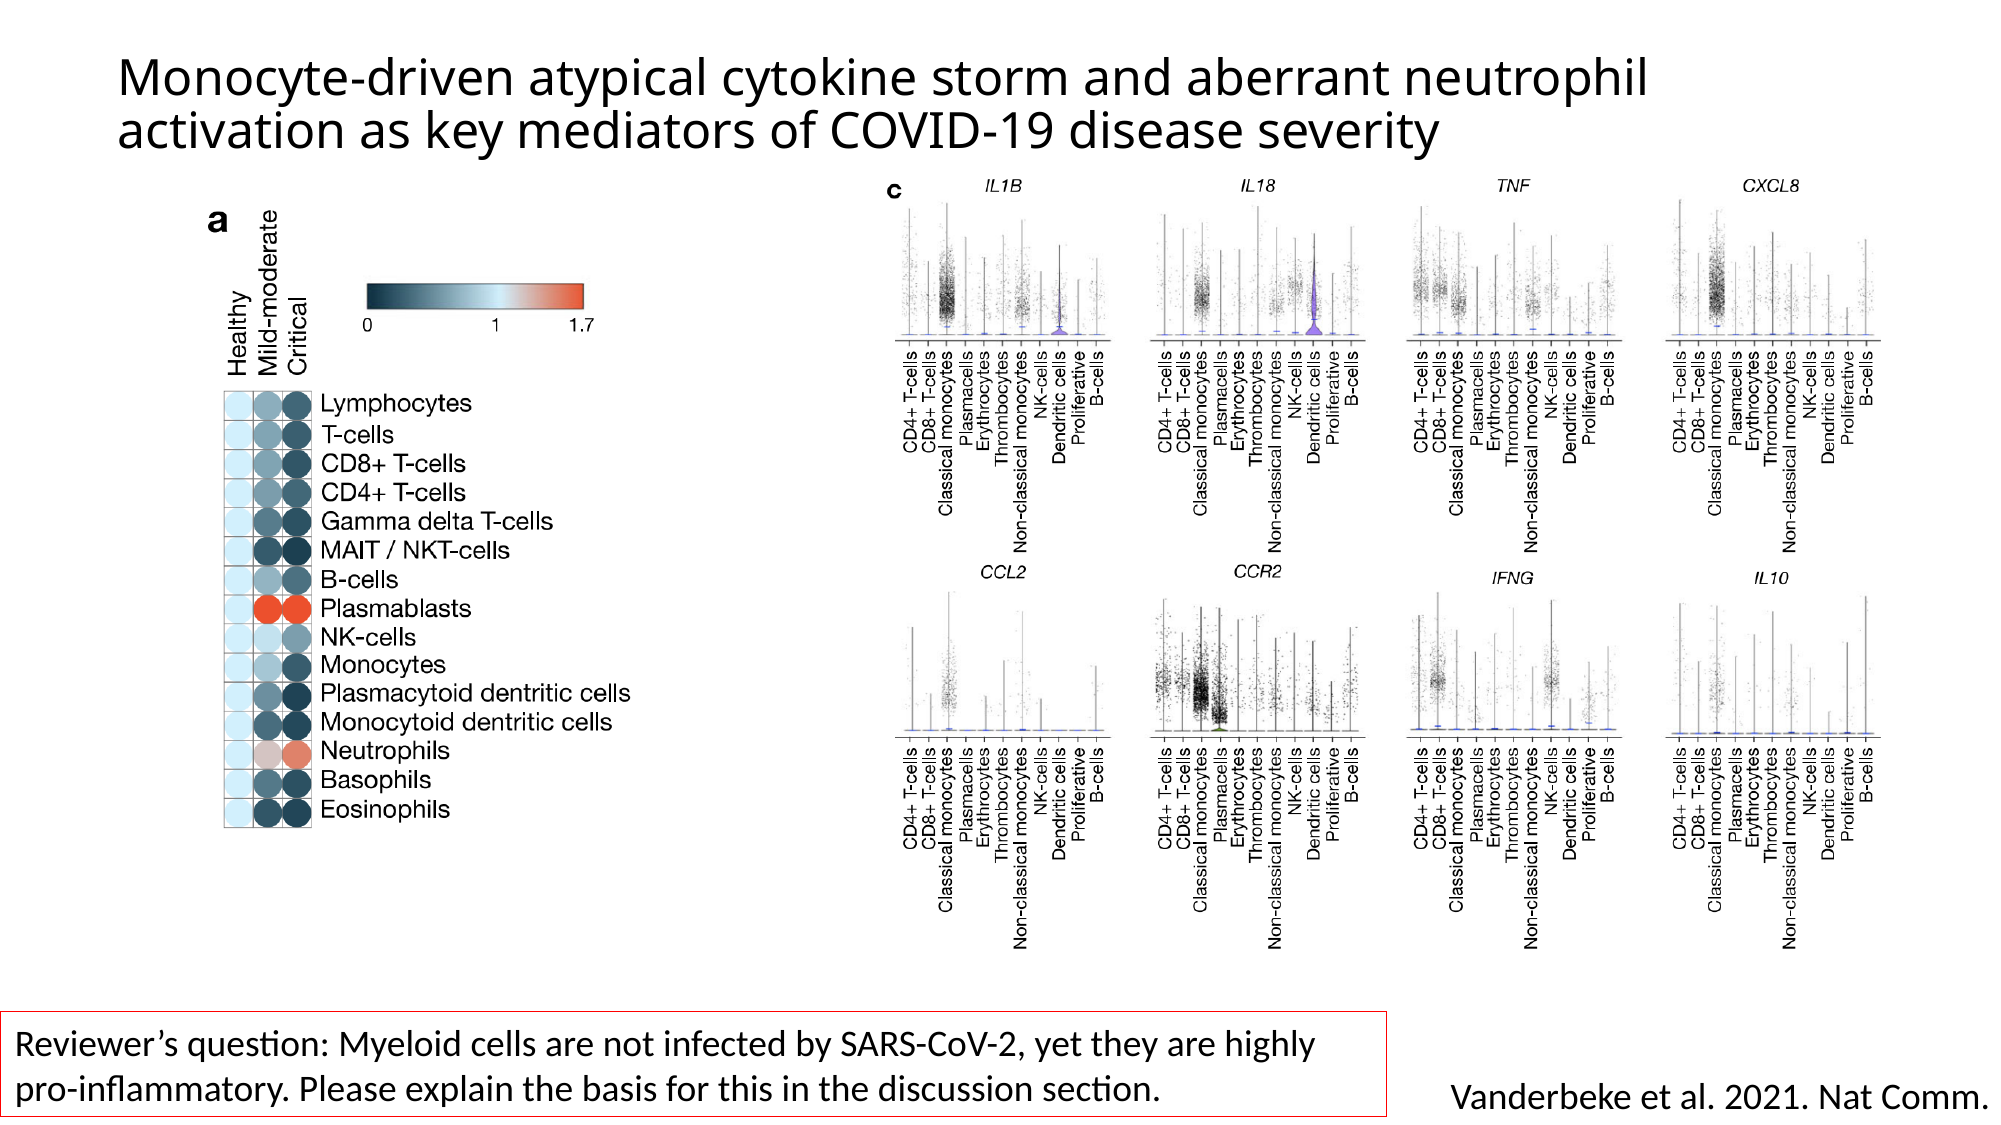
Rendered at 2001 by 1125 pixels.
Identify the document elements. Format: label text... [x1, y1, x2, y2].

title Monocyte-driven atypical cytokine storm and aberrant neutrophil activation as key mediators of COVID-19 disease severity [102, 41, 1828, 171]
text_box Vanderbeke et al. 2021. Nat Comm. [1435, 1064, 2000, 1125]
picture [157, 199, 638, 841]
picture [871, 160, 1923, 965]
text_box Reviewer’s question: Myeloid cells are not infected by SARS-CoV-2, yet they are highly pro-inflammatory. Please explain the basis for this in the discussion section. [0, 1011, 1387, 1117]
